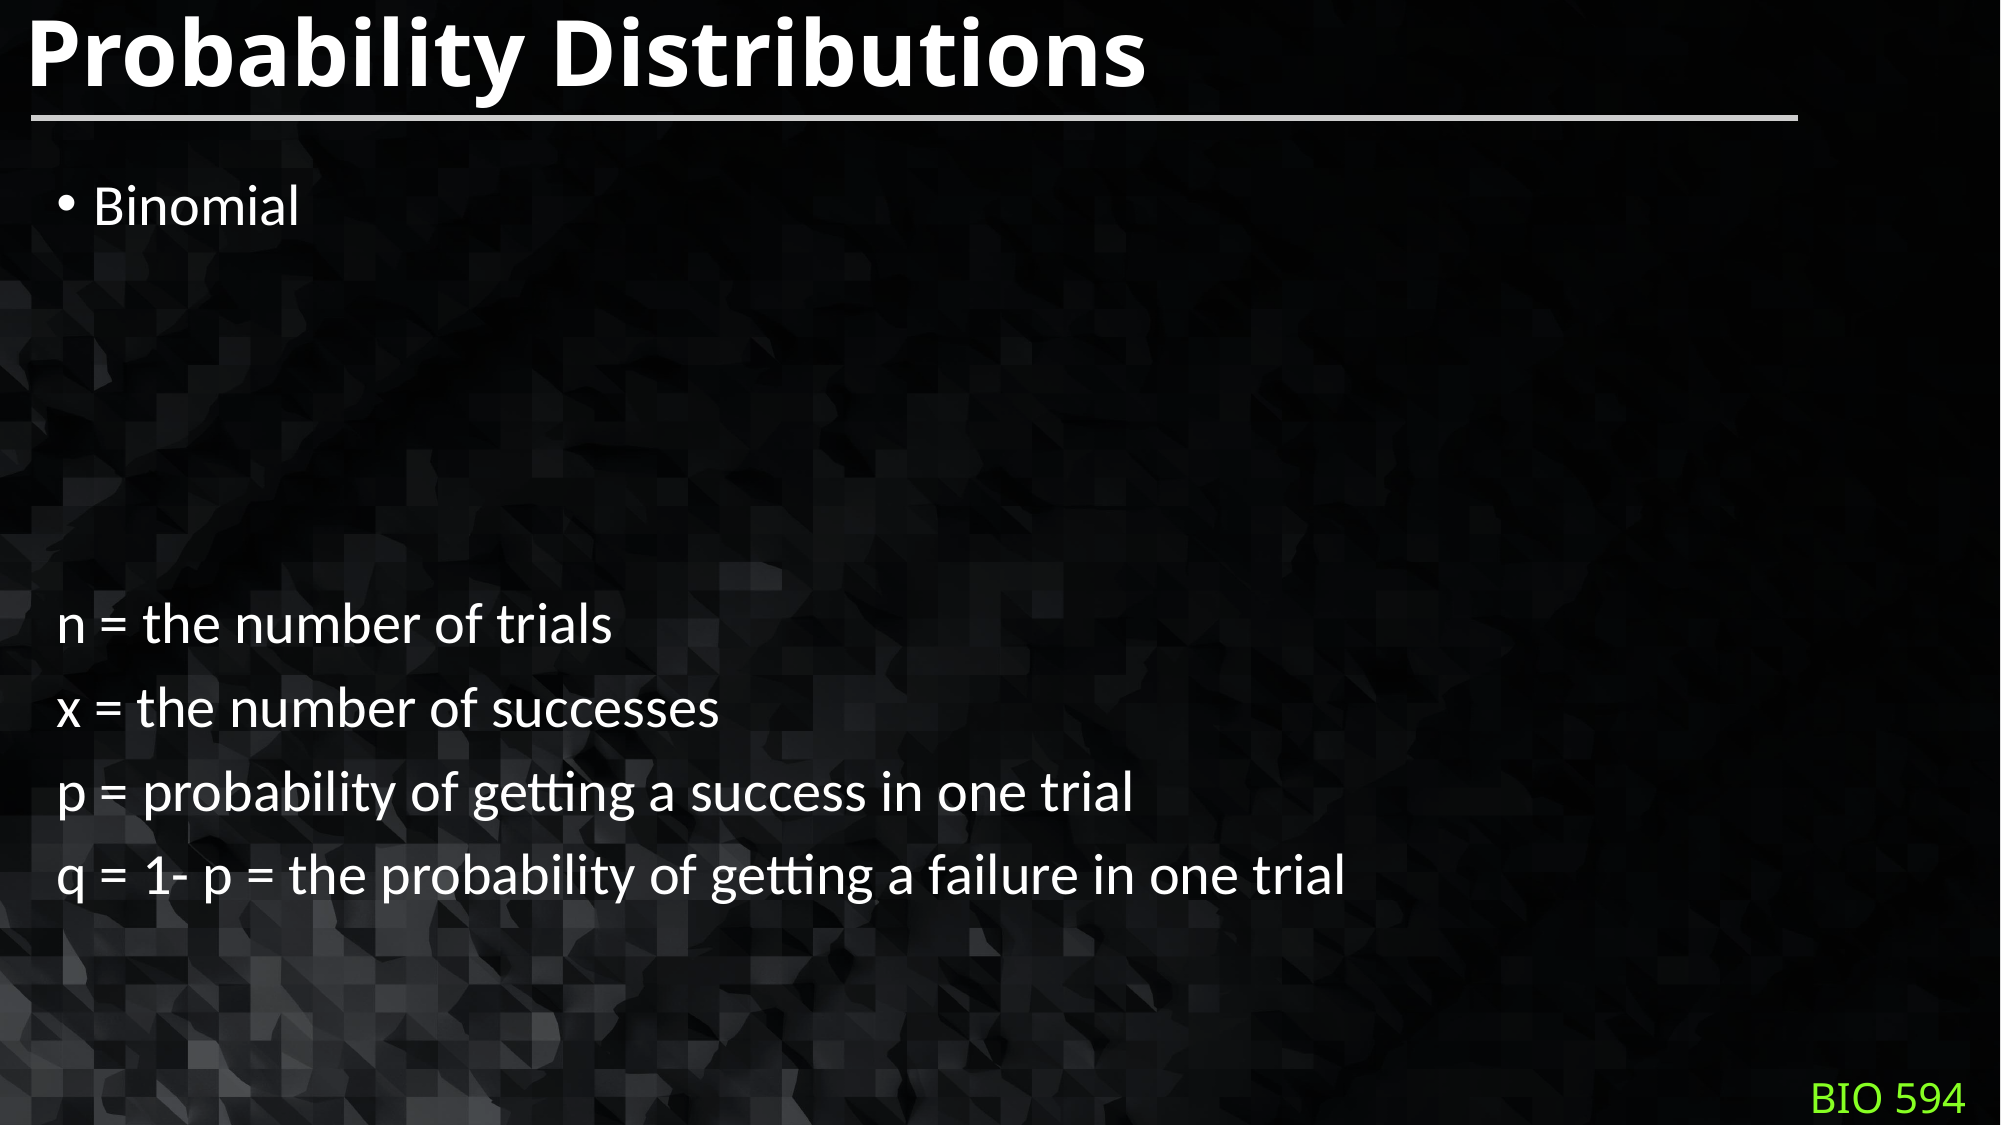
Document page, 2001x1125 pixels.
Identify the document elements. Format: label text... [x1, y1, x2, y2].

title Probability Distributions [9, 0, 1655, 218]
picture [266, 218, 278, 222]
picture [0, 0, 2001, 1125]
